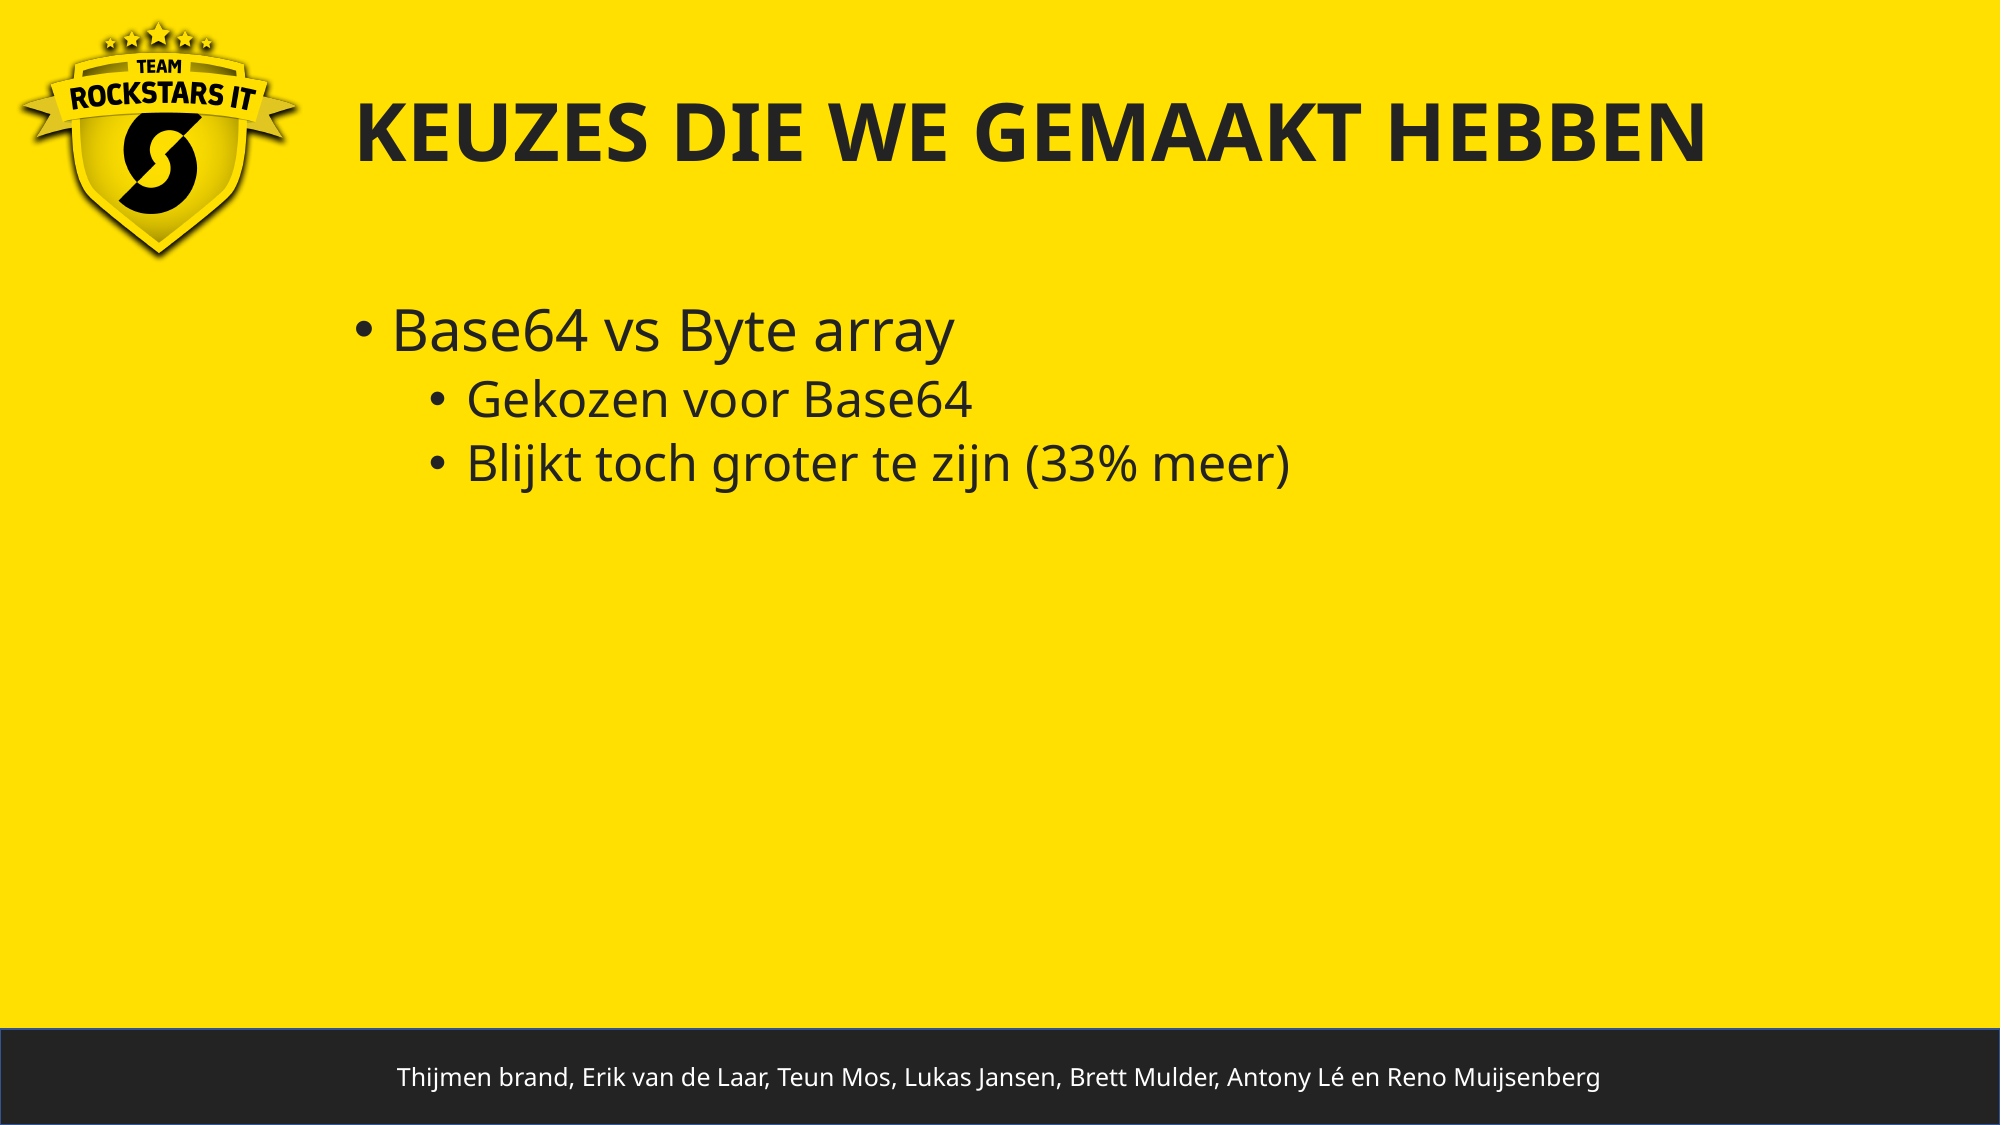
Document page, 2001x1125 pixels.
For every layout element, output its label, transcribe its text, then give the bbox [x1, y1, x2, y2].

text_box KEUZES DIE WE GEMAAKT HEBBEN [338, 74, 1839, 197]
picture [0, 0, 322, 272]
text_box Thijmen brand, Erik van de Laar, Teun Mos, Lukas Jansen, Brett Mulder, Antony Lé en Reno Muijsenberg [18, 1054, 1982, 1100]
list Base64 vs Byte array Gekozen voor Base64 Blijkt toch groter te zijn (33% meer) [338, 293, 1676, 1008]
text_box [0, 1028, 2000, 1125]
